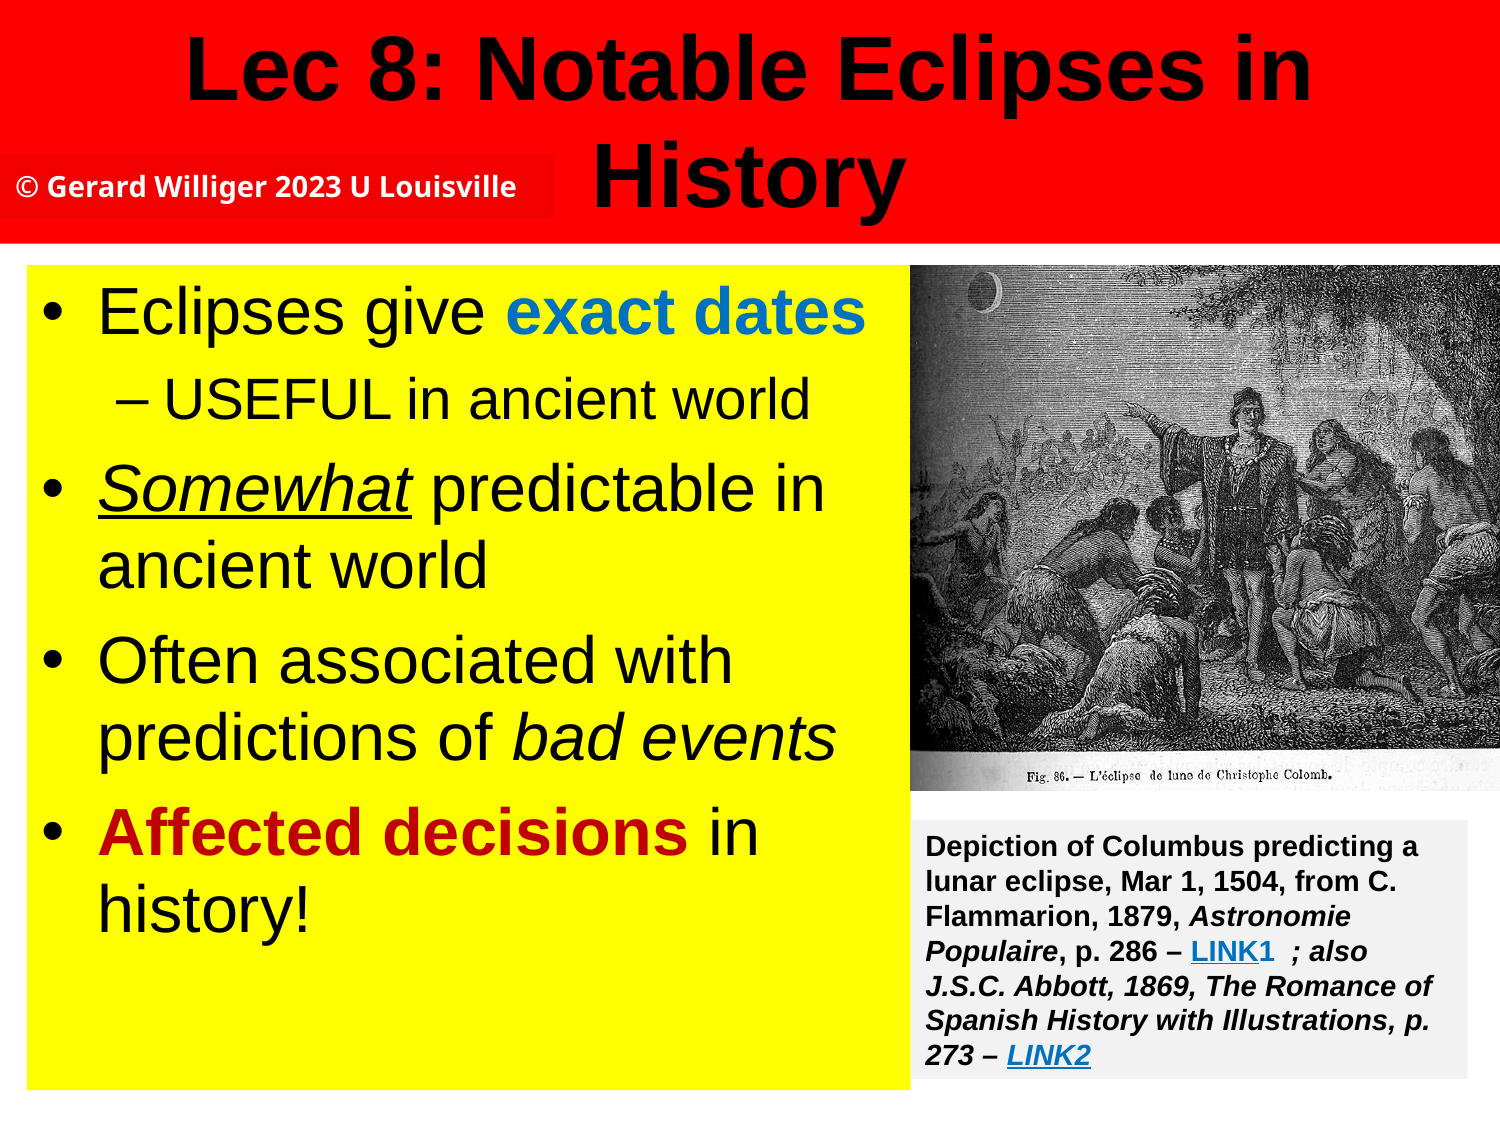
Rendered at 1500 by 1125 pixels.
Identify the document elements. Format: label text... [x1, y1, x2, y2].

text_box Depiction of Columbus predicting a lunar eclipse, Mar 1, 1504, from C. Flammarion, 1879, Astronomie Populaire, p. 286 – LINK1 ; also J.S.C. Abbott, 1869, The Romance of Spanish History with Illustrations, p. 273 – LINK2 [910, 819, 1468, 1079]
list Eclipses give exact dates USEFUL in ancient world Somewhat predictable in ancient world Often associated with predictions of bad events Affected decisions in history! [26, 265, 911, 1091]
picture [910, 264, 1500, 791]
title Lec 8: Notable Eclipses in History [0, 0, 1500, 244]
text_box © Gerard Williger 2023 U Louisville [0, 153, 554, 219]
